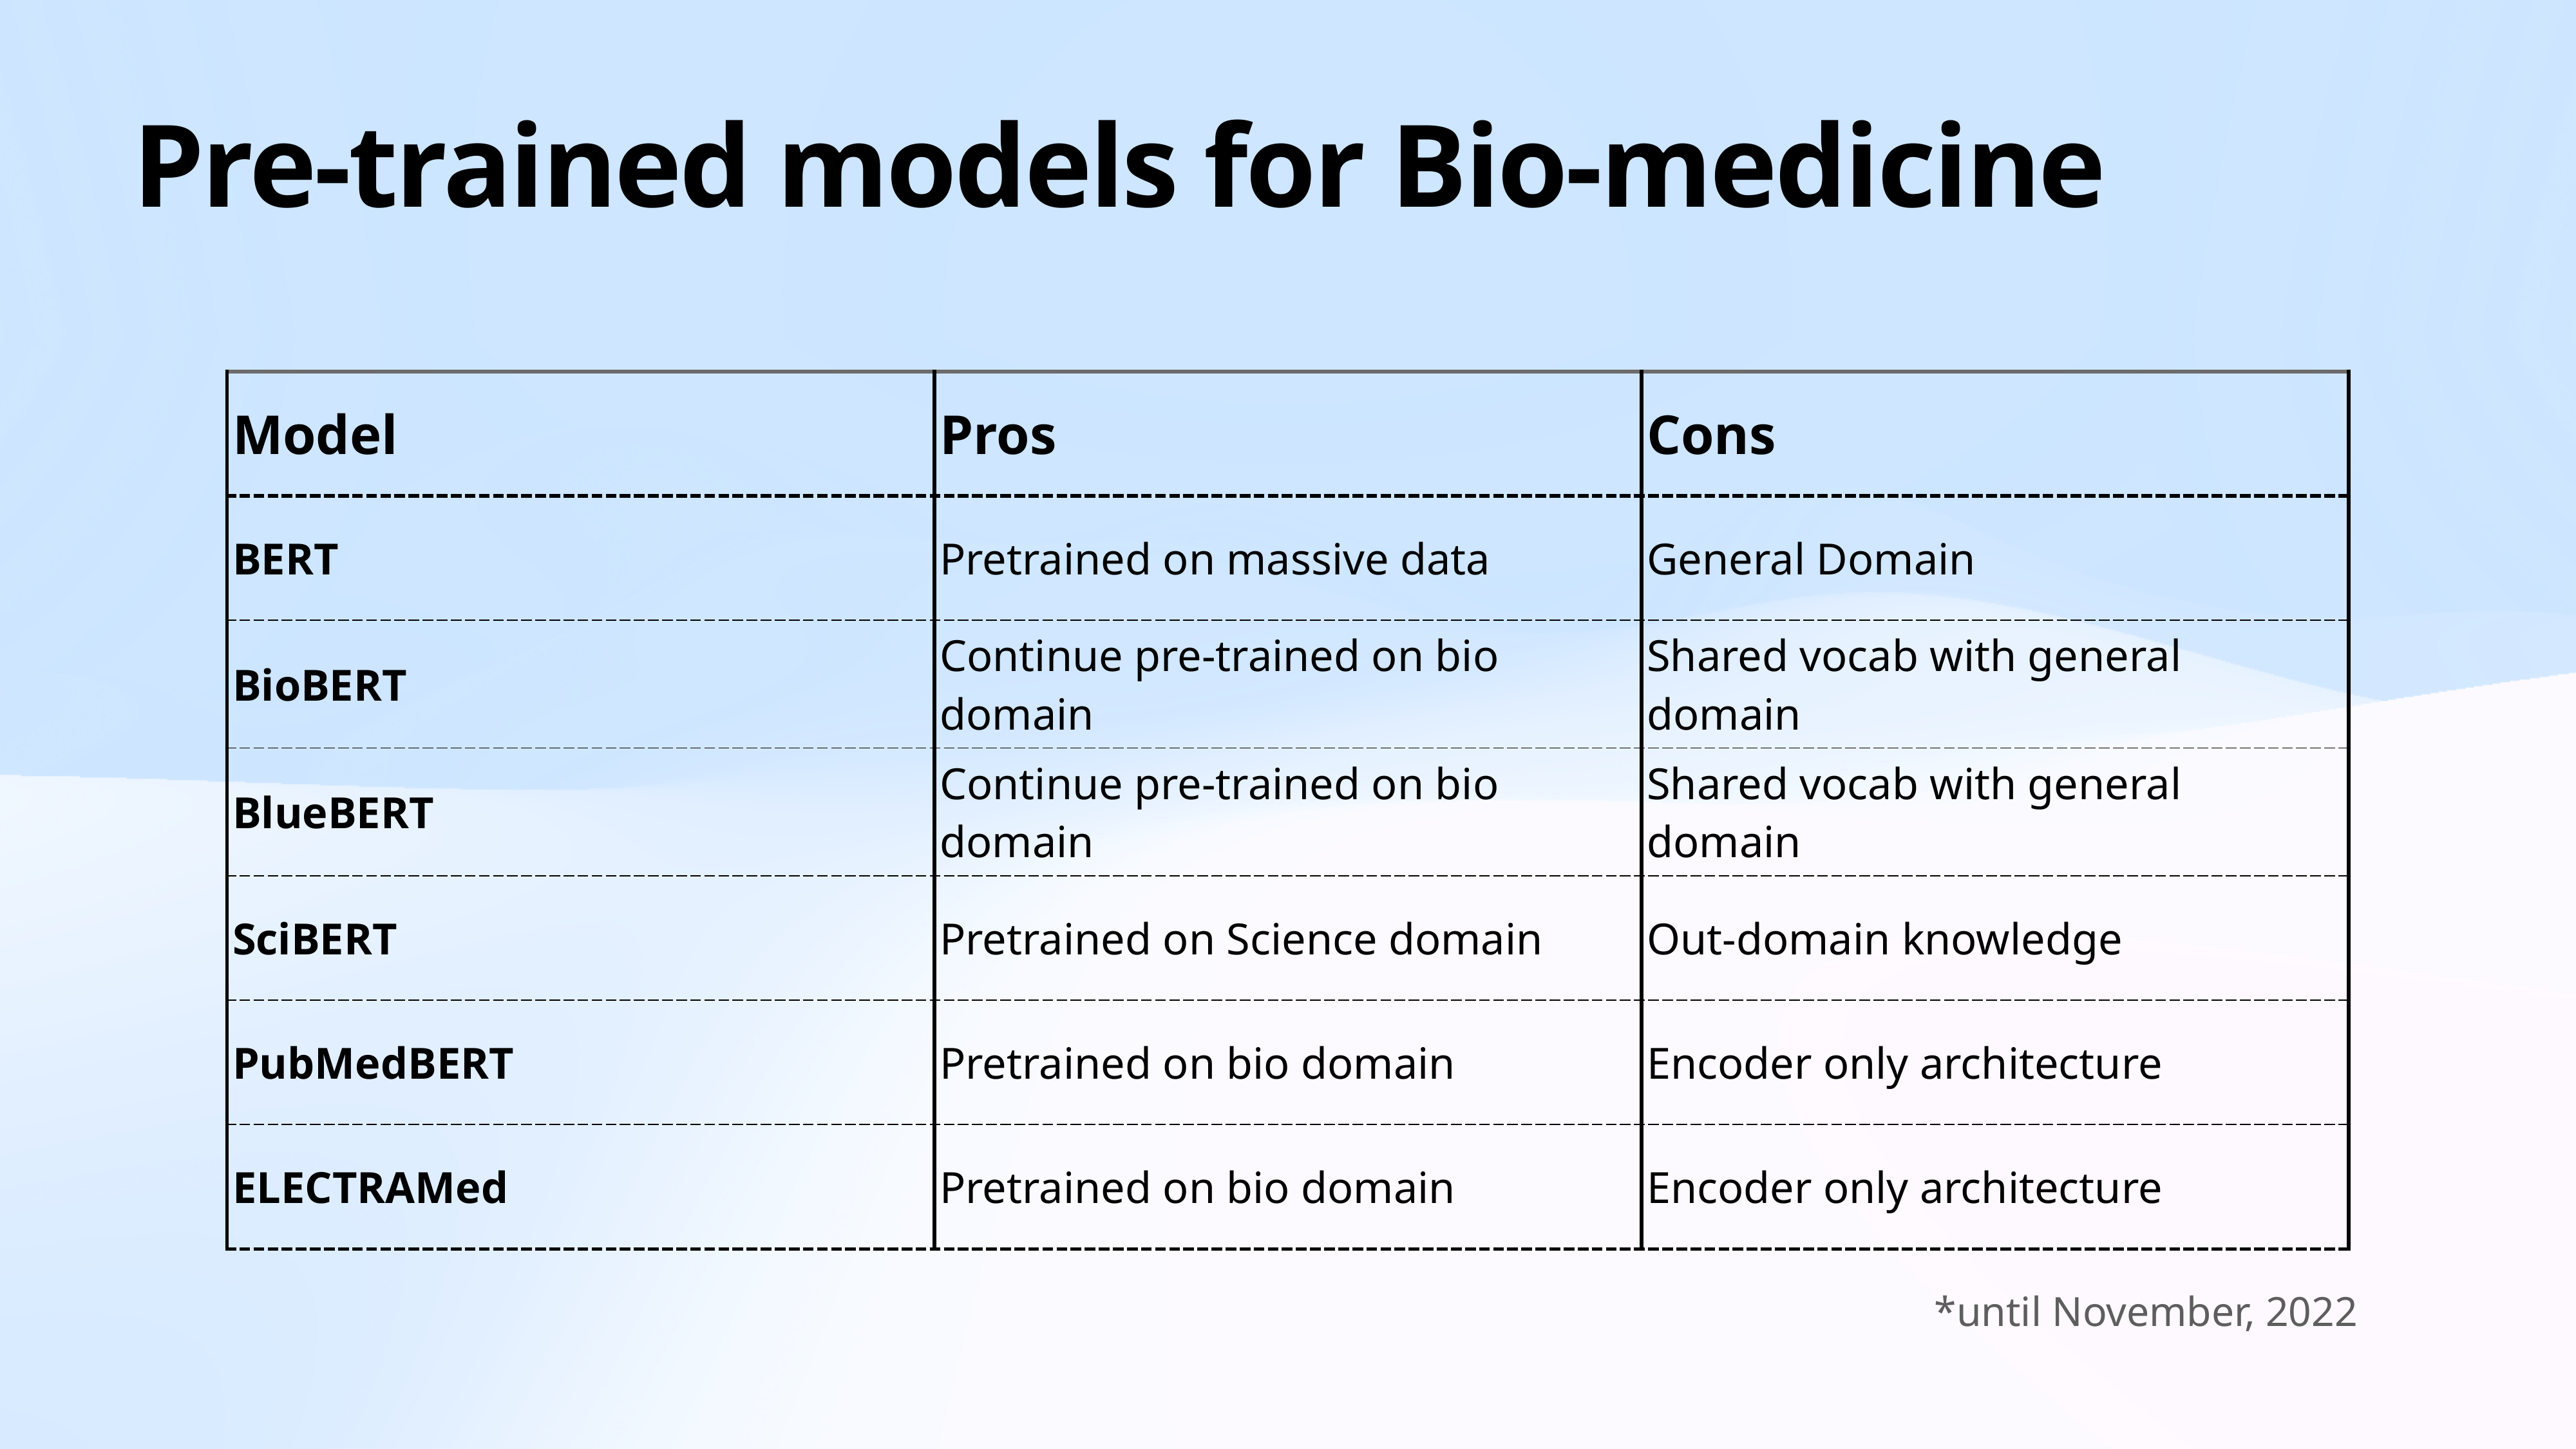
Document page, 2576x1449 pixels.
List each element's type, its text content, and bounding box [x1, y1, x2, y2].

table_header Pros [936, 374, 1640, 496]
table_cell Pretrained on bio domain [936, 1124, 1640, 1249]
table_cell SciBERT [229, 876, 933, 1000]
table_cell BERT [229, 496, 933, 620]
table_header Cons [1643, 374, 2347, 496]
table_cell Continue pre-trained on bio domain [936, 748, 1640, 876]
table_cell Pretrained on massive data [936, 496, 1640, 620]
title Pre-trained models for Bio-medicine [127, 113, 2449, 266]
table_cell Shared vocab with general domain [1643, 748, 2347, 876]
table_cell PubMedBERT [229, 1000, 933, 1124]
table_cell Shared vocab with general domain [1643, 620, 2347, 748]
table_cell Out-domain knowledge [1643, 876, 2347, 1000]
text_box *until November, 2022 [1929, 1280, 2364, 1340]
picture [0, 0, 2576, 1449]
table_cell Pretrained on Science domain [936, 876, 1640, 1000]
table_cell General Domain [1643, 496, 2347, 620]
table_cell BlueBERT [229, 748, 933, 876]
table_header Model [229, 374, 933, 496]
table_cell Encoder only architecture [1643, 1000, 2347, 1124]
table_cell ELECTRAMed [229, 1124, 933, 1249]
table_cell BioBERT [229, 620, 933, 748]
table_cell Encoder only architecture [1643, 1124, 2347, 1249]
table_cell Pretrained on bio domain [936, 1000, 1640, 1124]
table_cell Continue pre-trained on bio domain [936, 620, 1640, 748]
